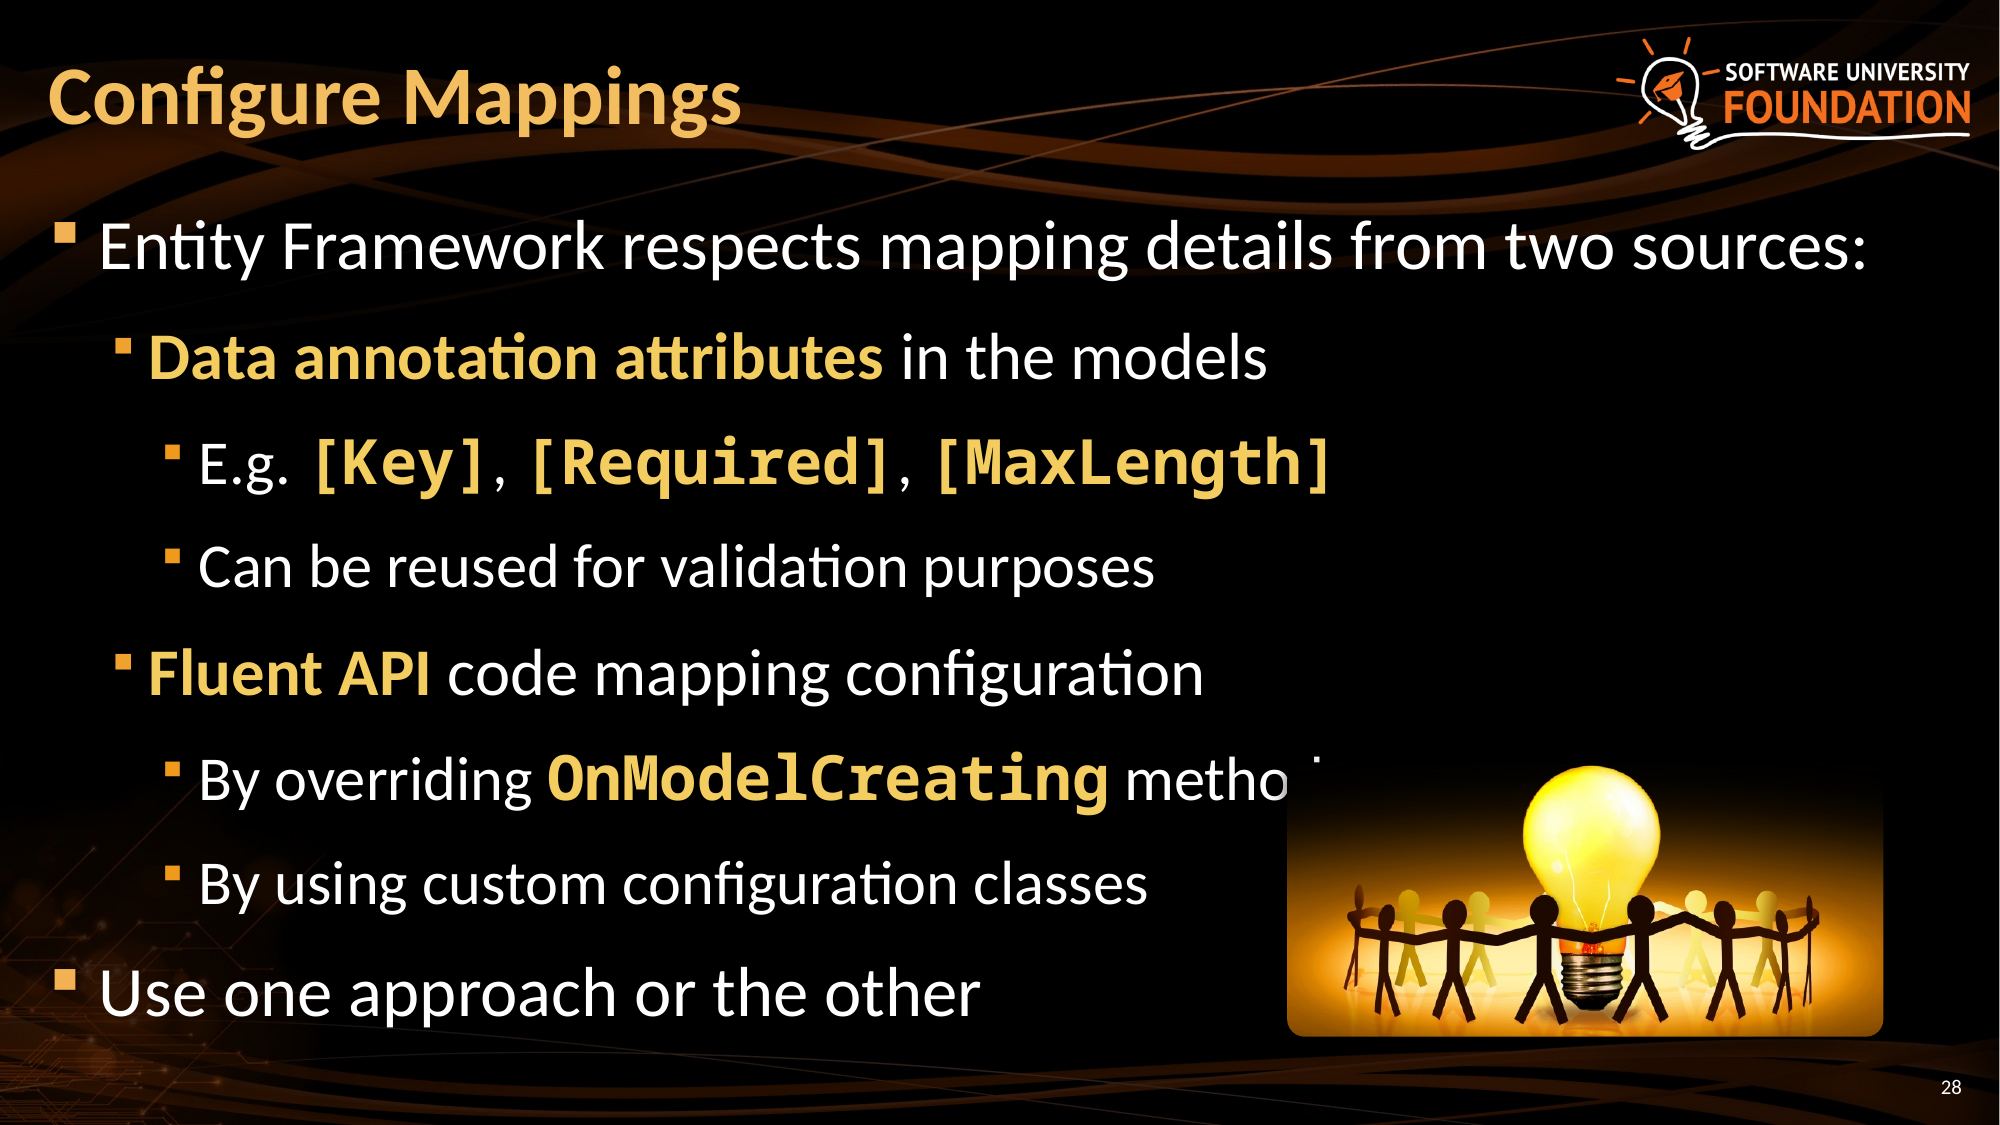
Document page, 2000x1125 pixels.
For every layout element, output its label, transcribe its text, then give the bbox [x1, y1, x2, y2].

title Configure Mappings [30, 6, 1602, 189]
list Entity Framework respects mapping details from two sources: Data annotation attributes in the models E.g. [Key], [Required], [MaxLength] Can be reused for validation purposes Fluent API code mapping configuration By overriding OnModelCreating method By using custom configuration classes Use one approach or the other [31, 188, 1968, 1103]
picture [0, 0, 2000, 1125]
